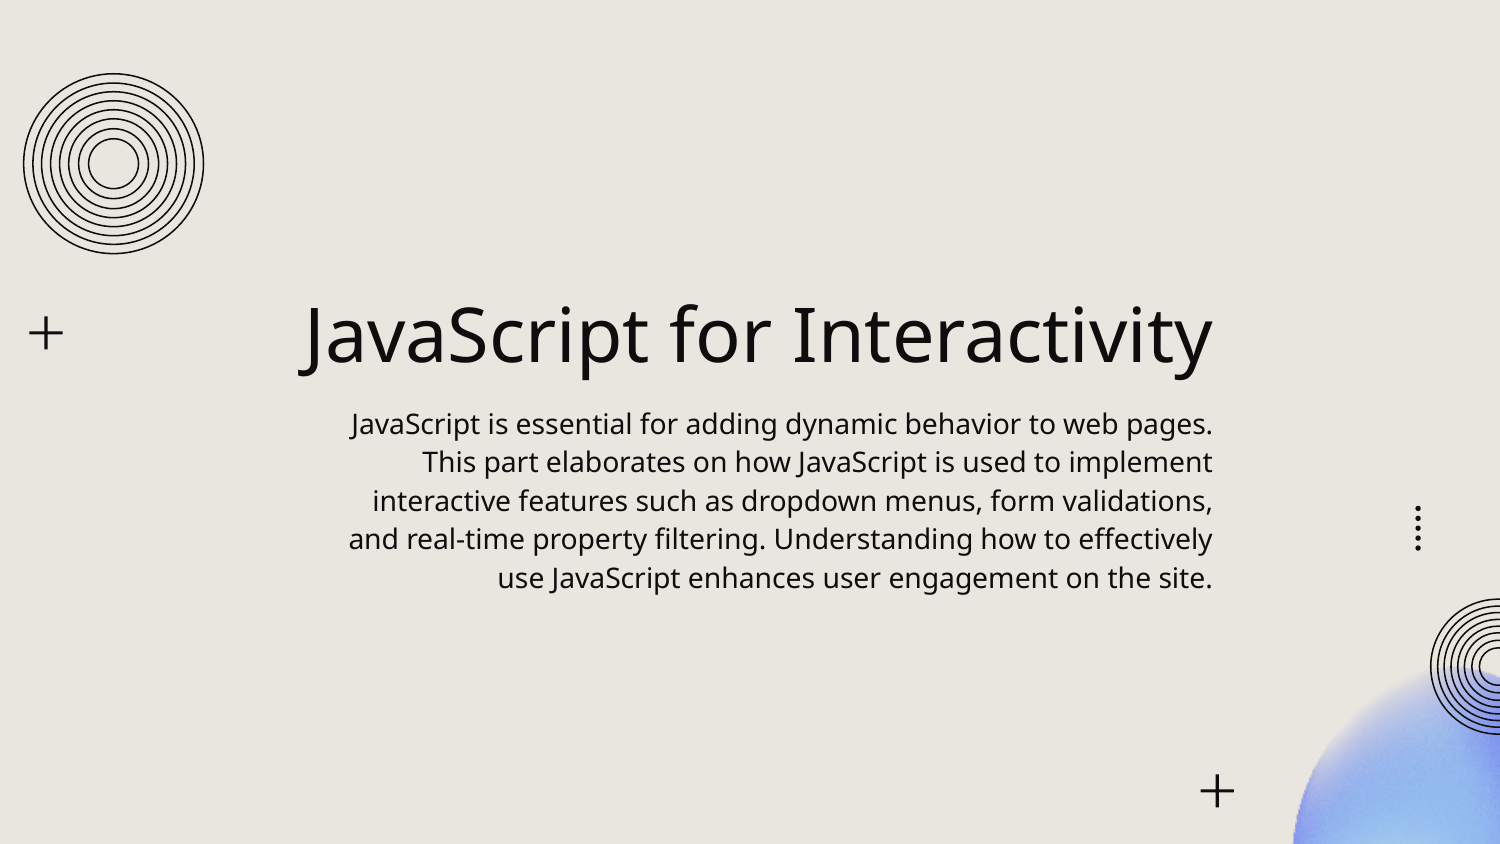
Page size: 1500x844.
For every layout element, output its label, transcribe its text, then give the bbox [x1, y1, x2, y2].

title JavaScript for Interactivity [602, 203, 1229, 389]
subtitle JavaScript is essential for adding dynamic behavior to web pages. This part elaborates on how JavaScript is used to implement interactive features such as dropdown menus, form validations, and real-time property filtering. Understanding how to effectively use JavaScript enhances user engagement on the site. [275, 389, 1229, 639]
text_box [0, 0, 602, 548]
